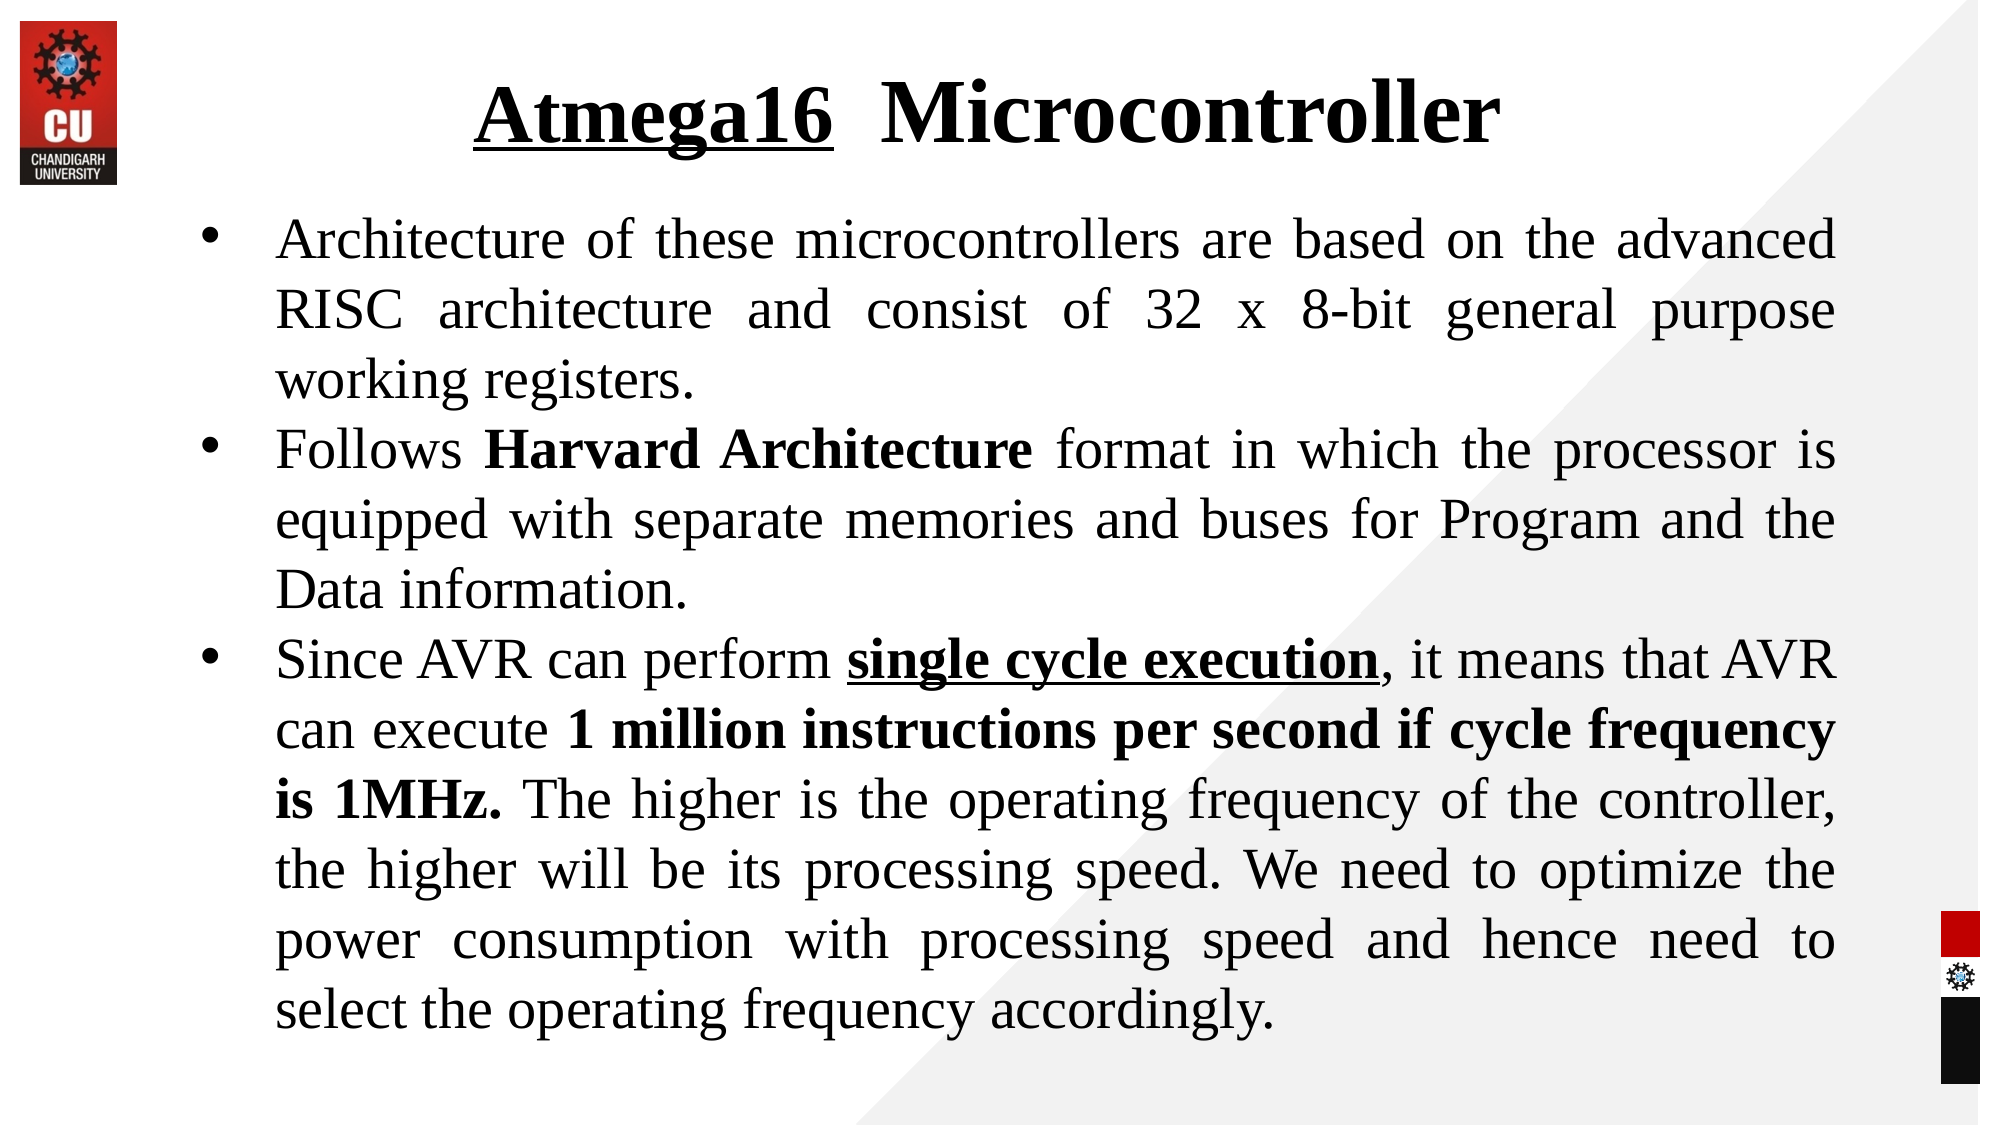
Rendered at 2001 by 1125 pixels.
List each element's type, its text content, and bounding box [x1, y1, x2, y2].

text_box Architecture of these microcontrollers are based on the advanced RISC architecture and consist of 32 x 8-bit general purpose working registers. Follows Harvard Architecture format in which the processor is equipped with separate memories and buses for Program and the Data information. Since AVR can perform single cycle execution, it means that AVR can execute 1 million instructions per second if cycle frequency is 1MHz. The higher is the operating frequency of the controller, the higher will be its processing speed. We need to optimize the power consumption with processing speed and hence need to select the operating frequency accordingly. [200, 199, 1838, 1049]
text_box Atmega16 Microcontroller [473, 50, 1527, 162]
picture [19, 0, 1980, 1125]
